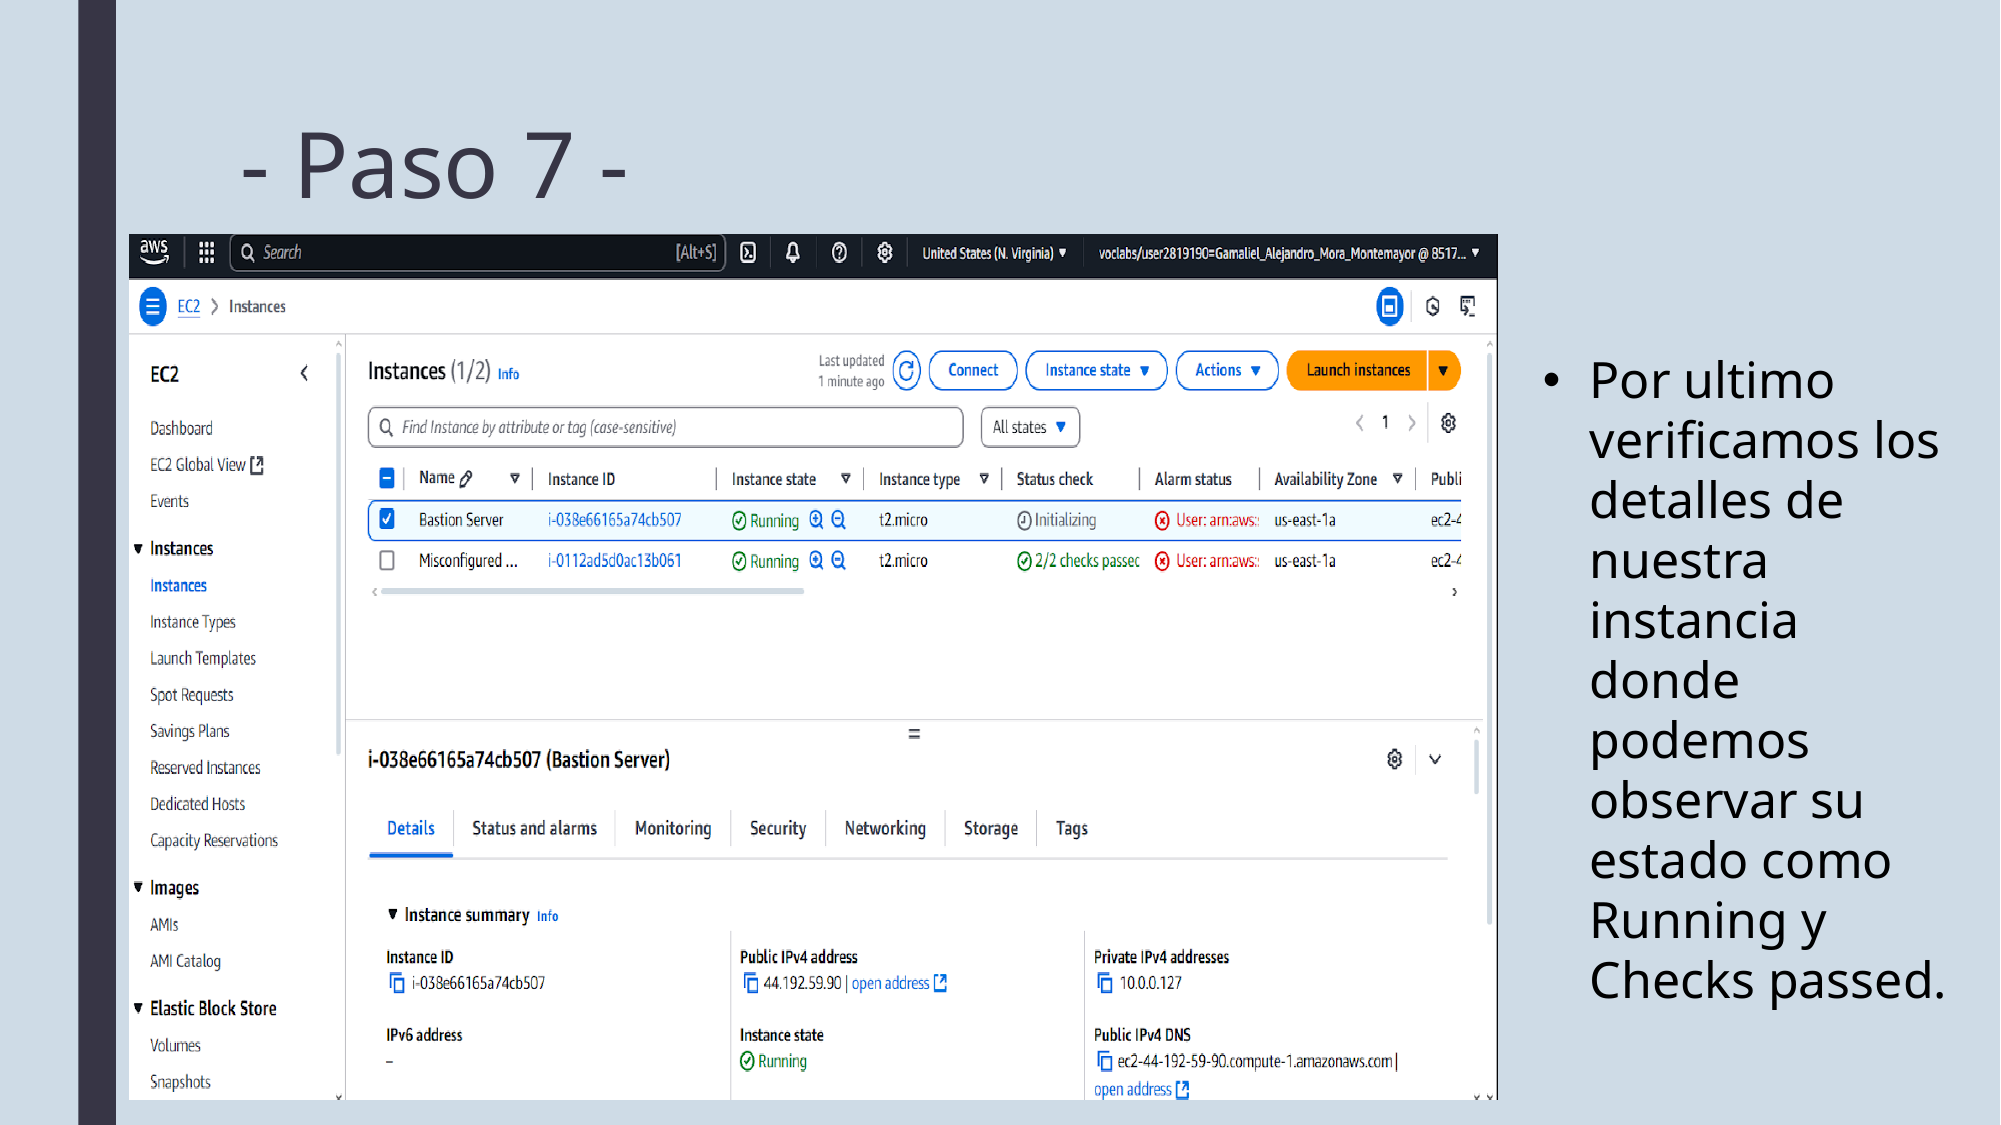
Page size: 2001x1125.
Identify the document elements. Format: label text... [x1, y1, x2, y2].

picture [129, 234, 1498, 1100]
text_box Por ultimo verificamos los detalles de nuestra instancia donde podemos observar su estado como Running y Checks passed. [1528, 341, 1968, 1017]
title - Paso 7 - [225, 112, 654, 234]
